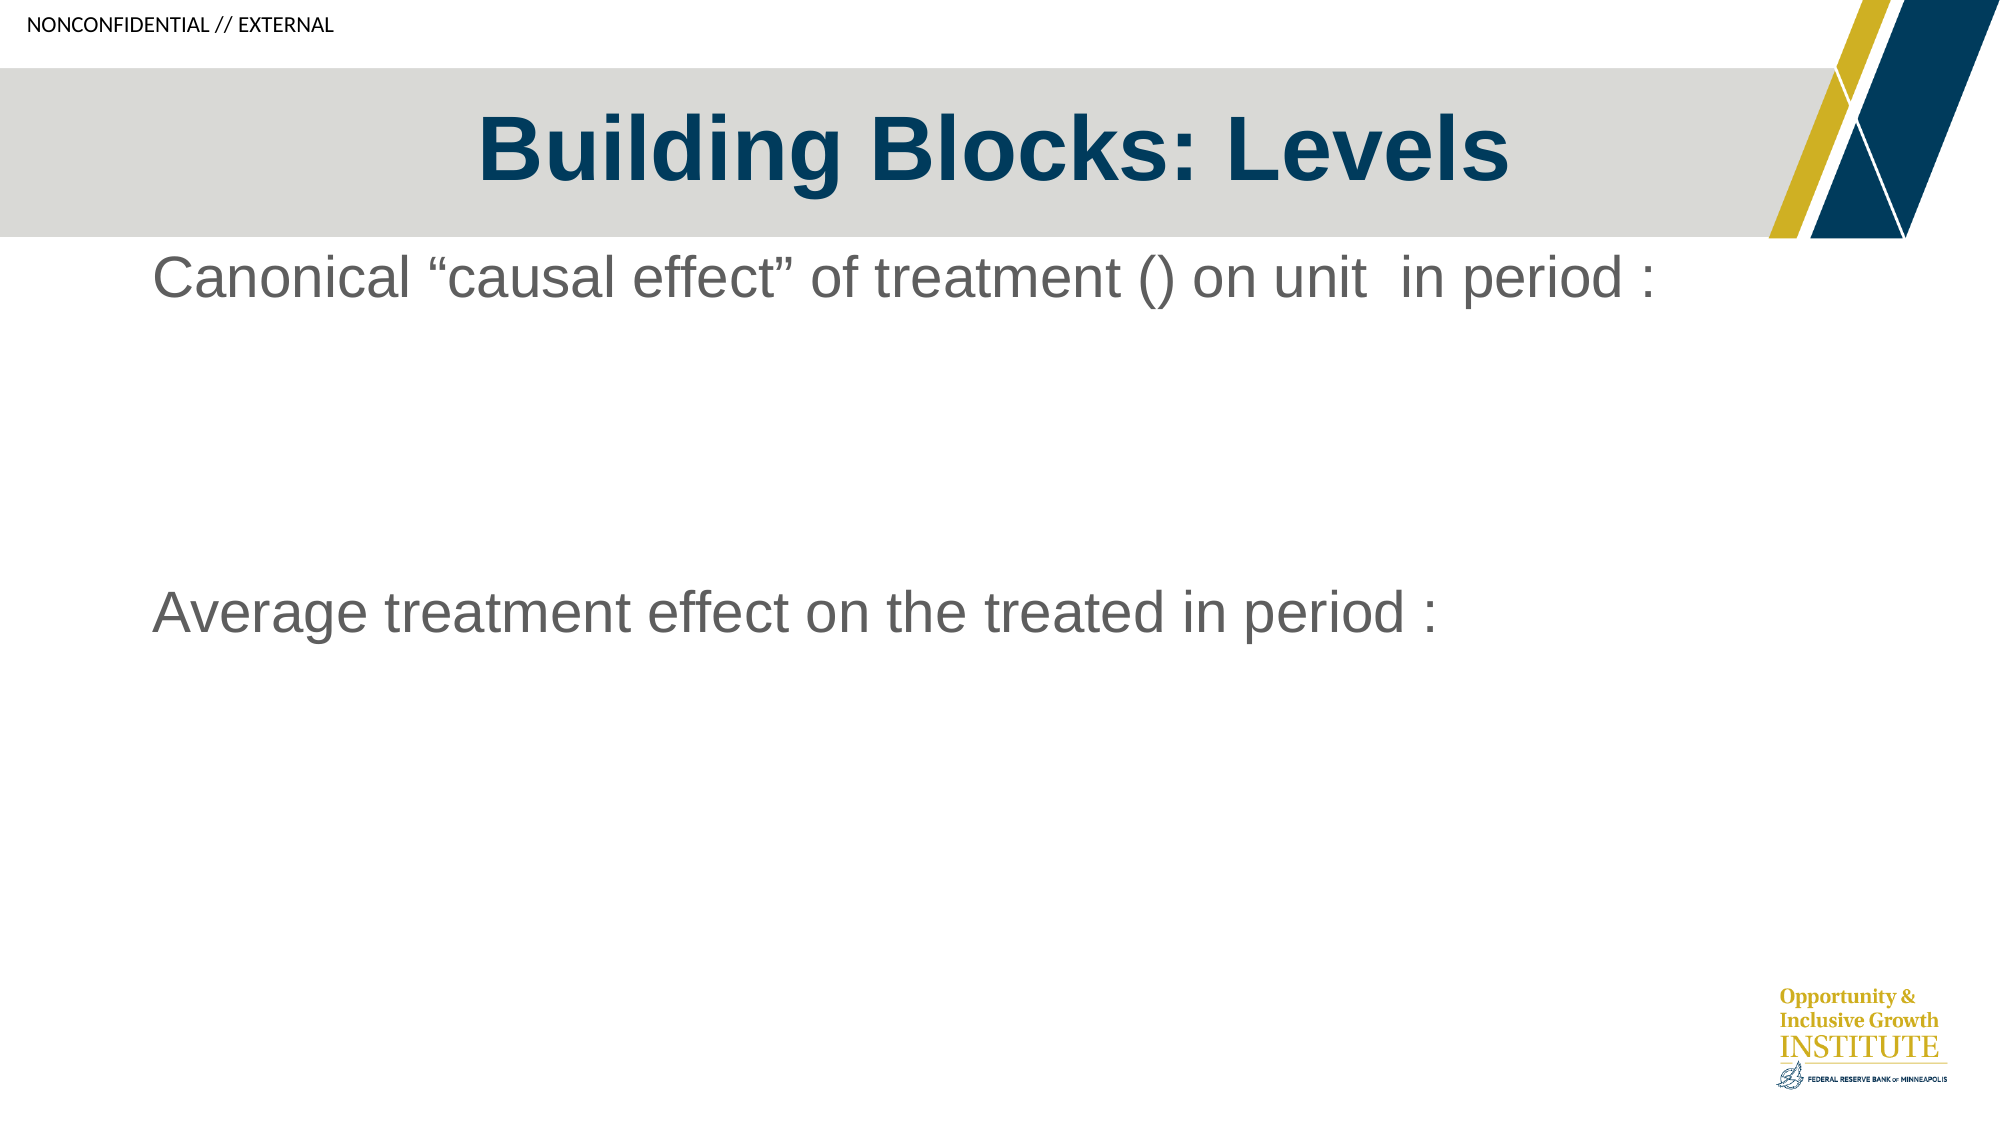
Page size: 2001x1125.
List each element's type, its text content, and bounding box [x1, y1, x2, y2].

picture [0, 0, 2001, 1125]
text_box Building Blocks: Levels [76, 42, 1914, 260]
